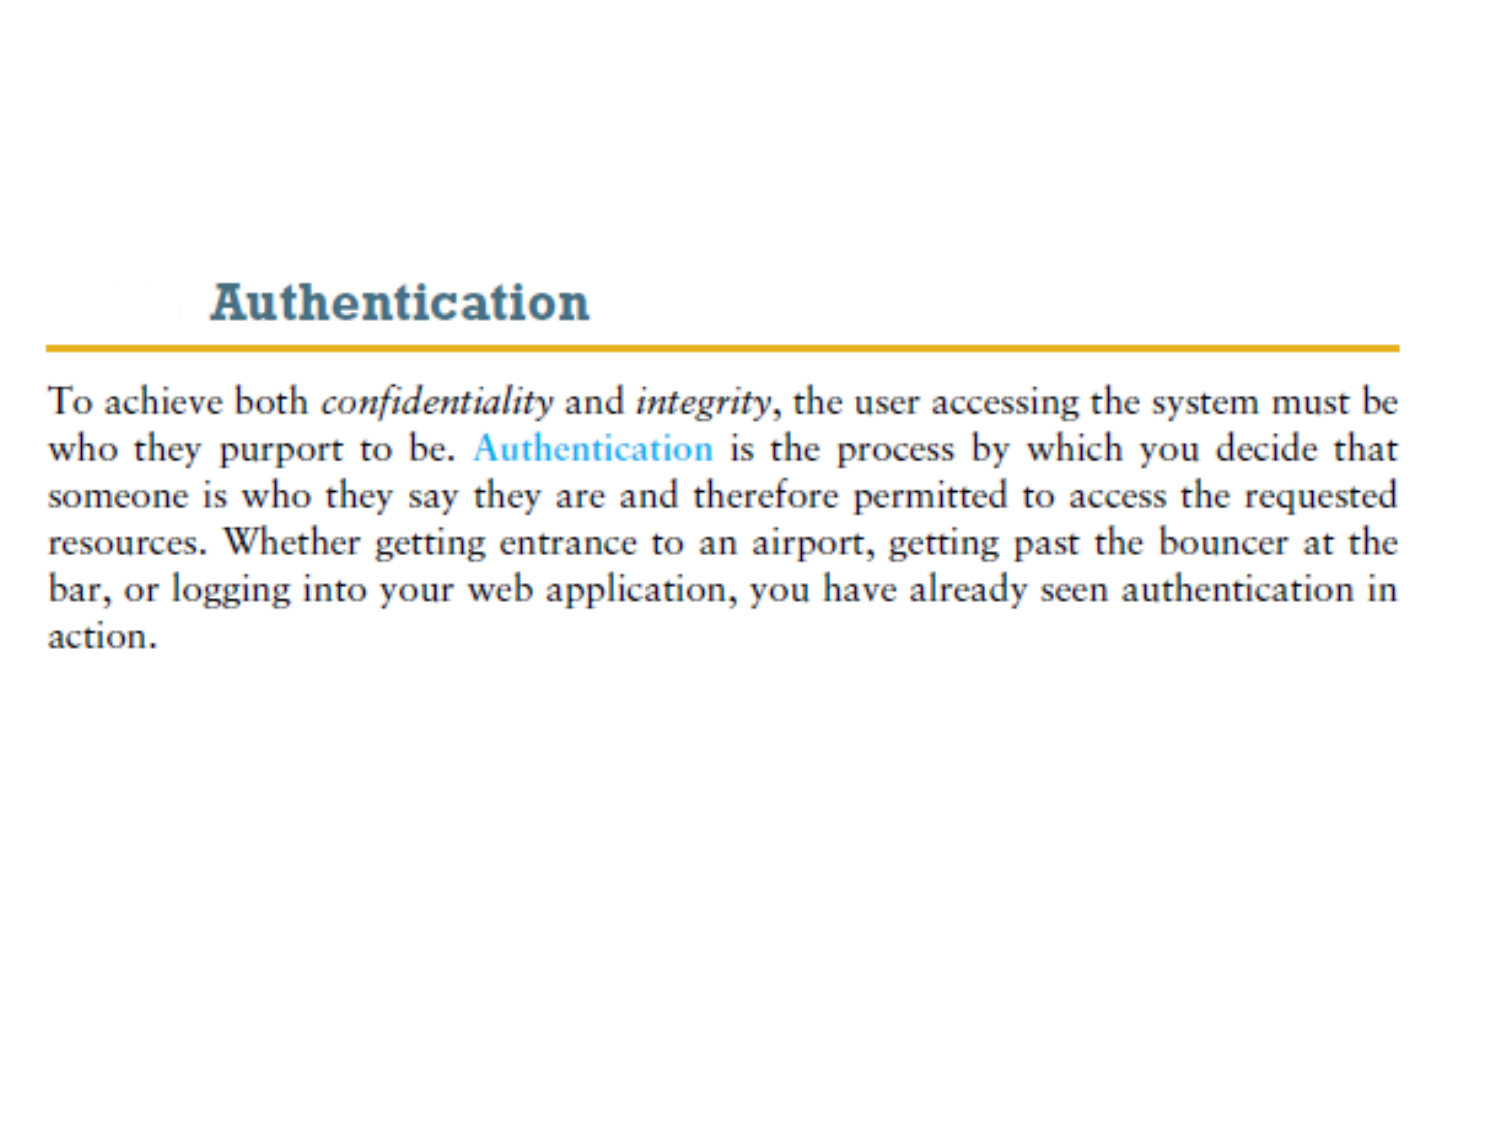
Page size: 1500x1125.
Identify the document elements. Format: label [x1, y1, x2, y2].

picture [0, 274, 1426, 671]
